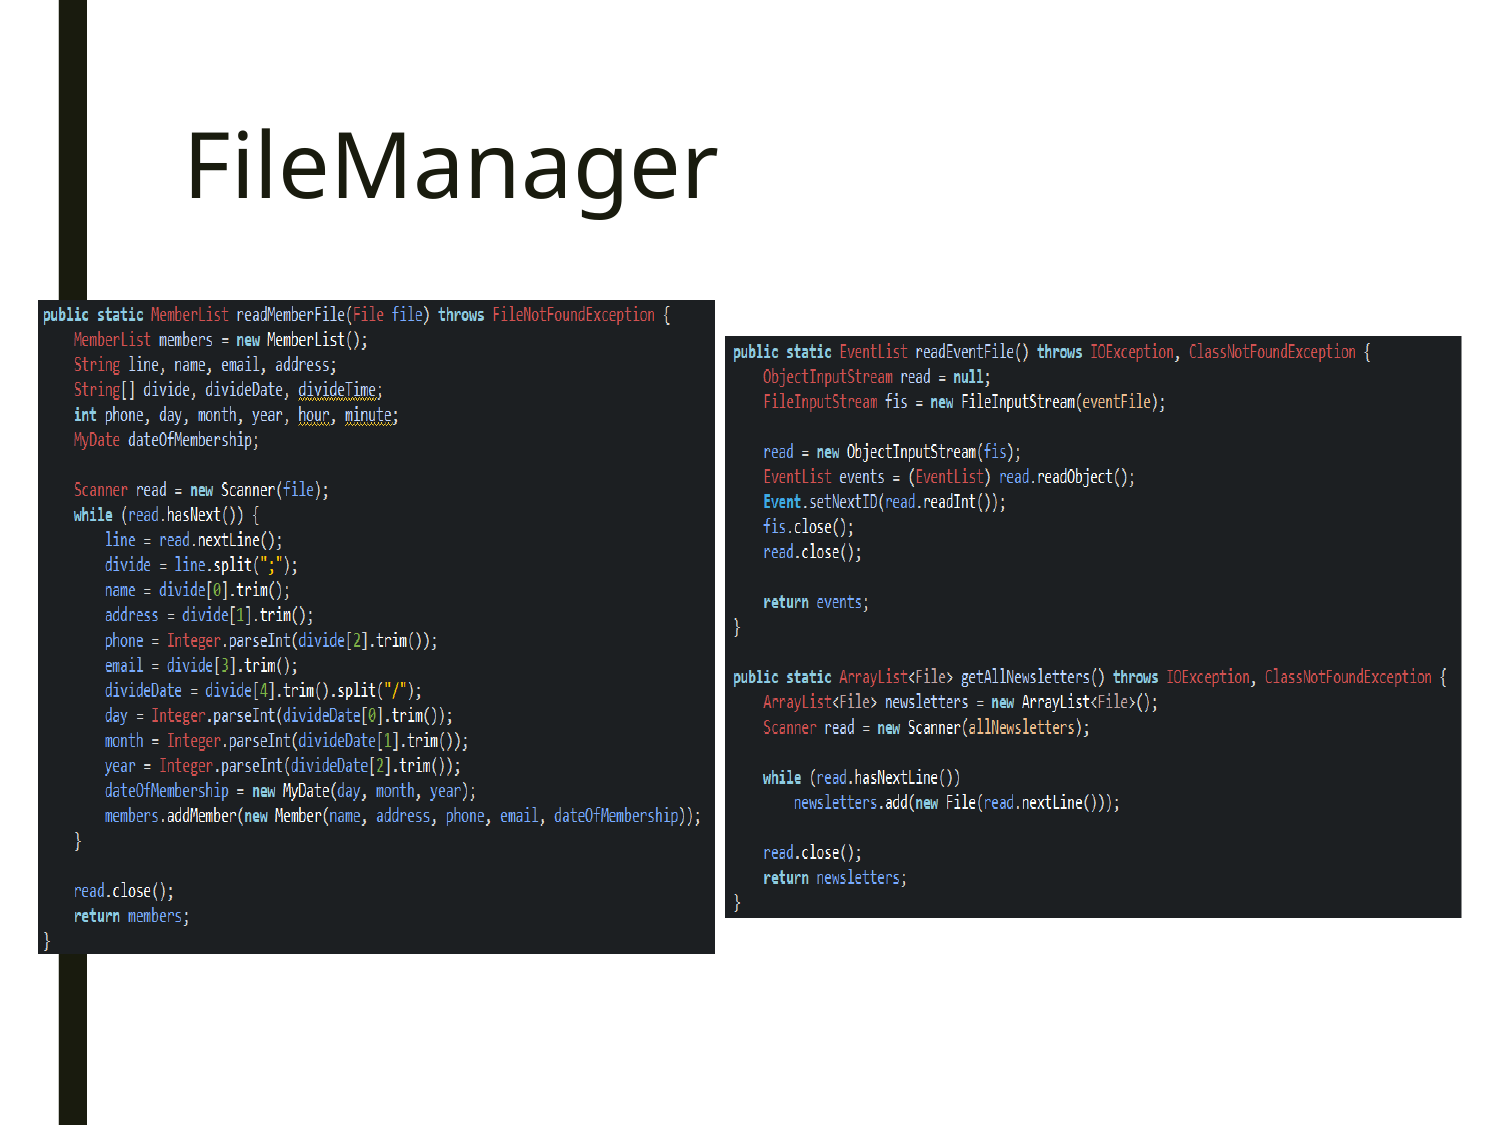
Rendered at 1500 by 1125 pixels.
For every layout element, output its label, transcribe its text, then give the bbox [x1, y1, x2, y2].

title FileManager [168, 112, 1351, 357]
picture [724, 336, 1462, 918]
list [37, 300, 715, 954]
